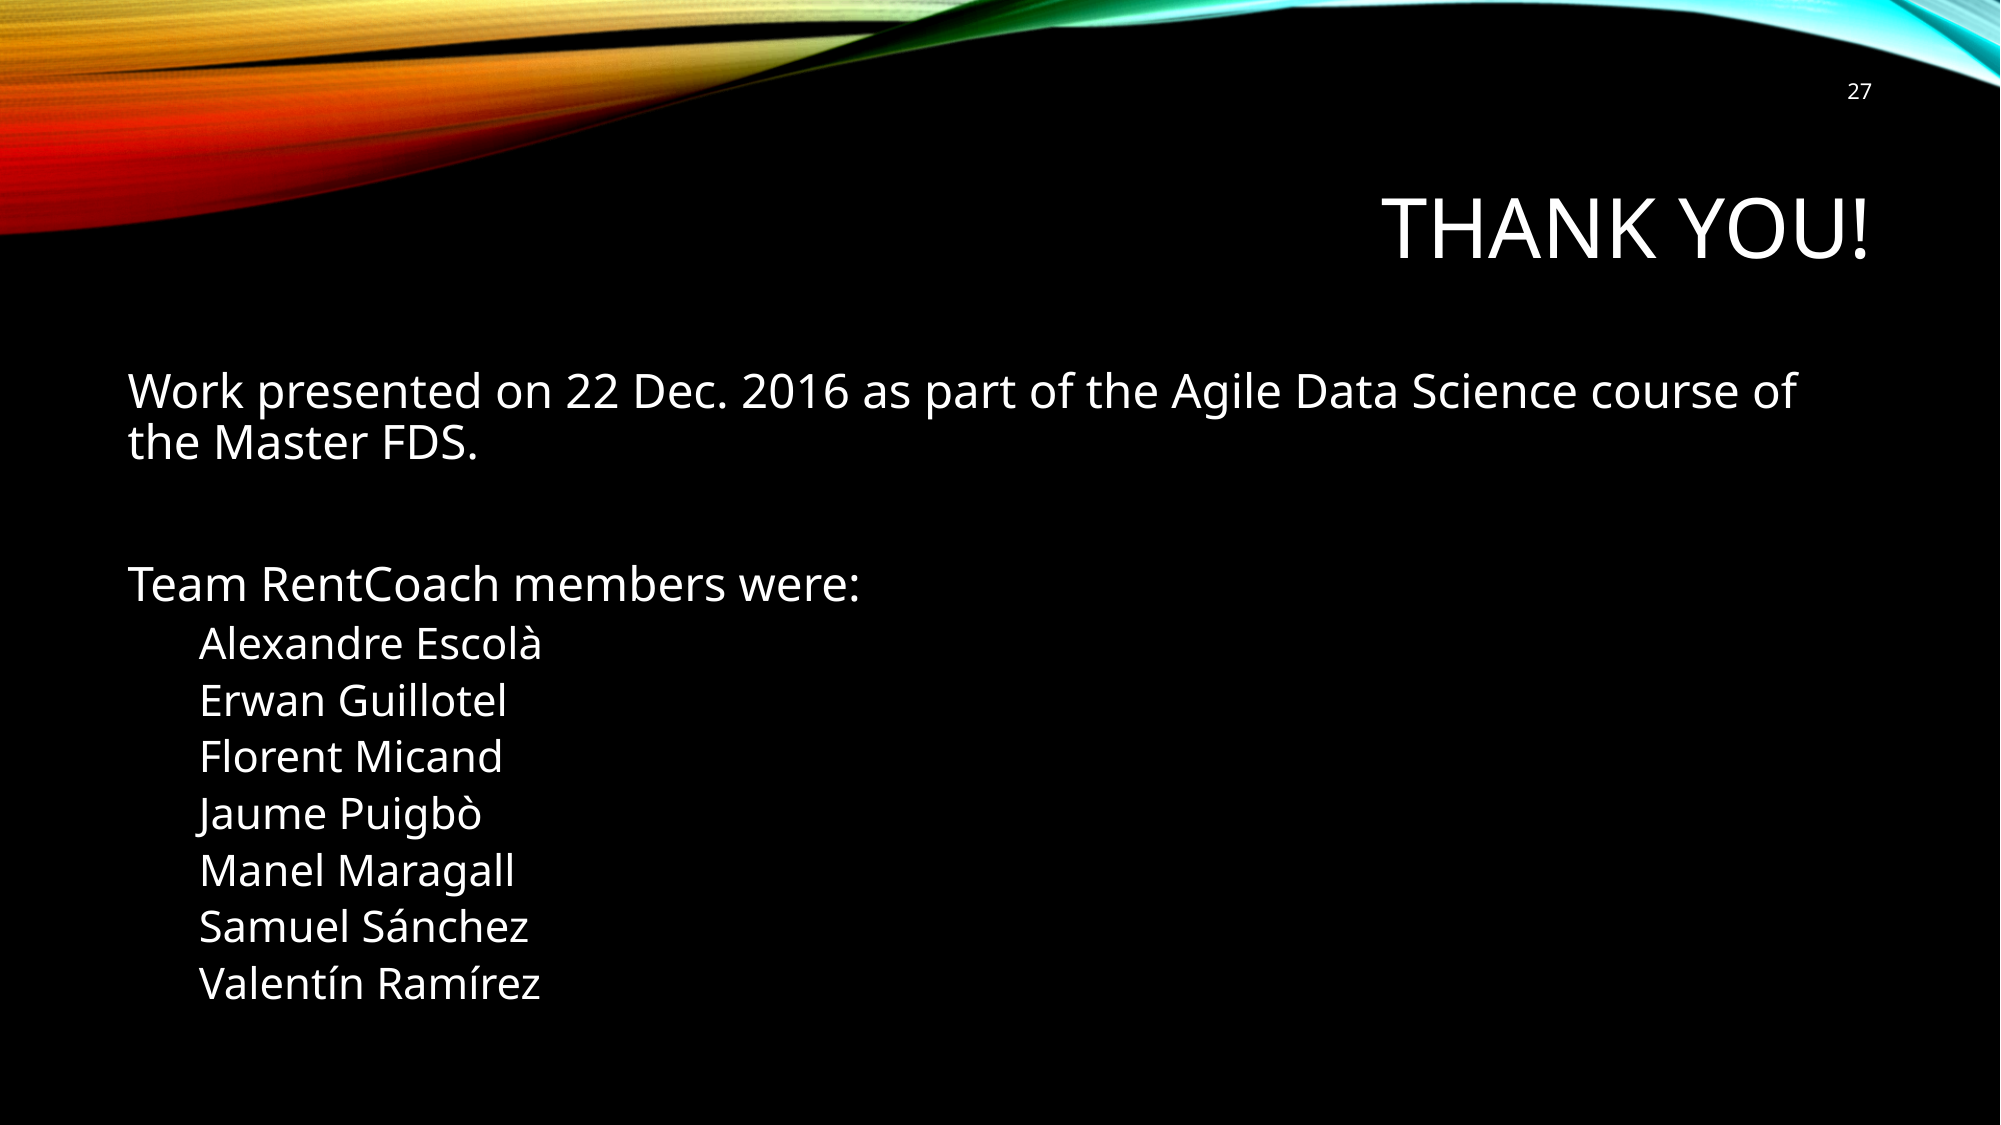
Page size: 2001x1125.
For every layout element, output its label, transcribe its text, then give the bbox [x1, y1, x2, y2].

picture [0, 0, 2000, 237]
slide_number 27 [1437, 62, 1888, 123]
list Work presented on 22 Dec. 2016 as part of the Agile Data Science course of the Master FDS. Team RentCoach members were: Alexandre Escolà Erwan Guillotel Florent Micand Jaume Puigbò Manel Maragall Samuel Sánchez Valentín Ramírez [112, 360, 1888, 1021]
title Thank you! [474, 125, 1888, 338]
